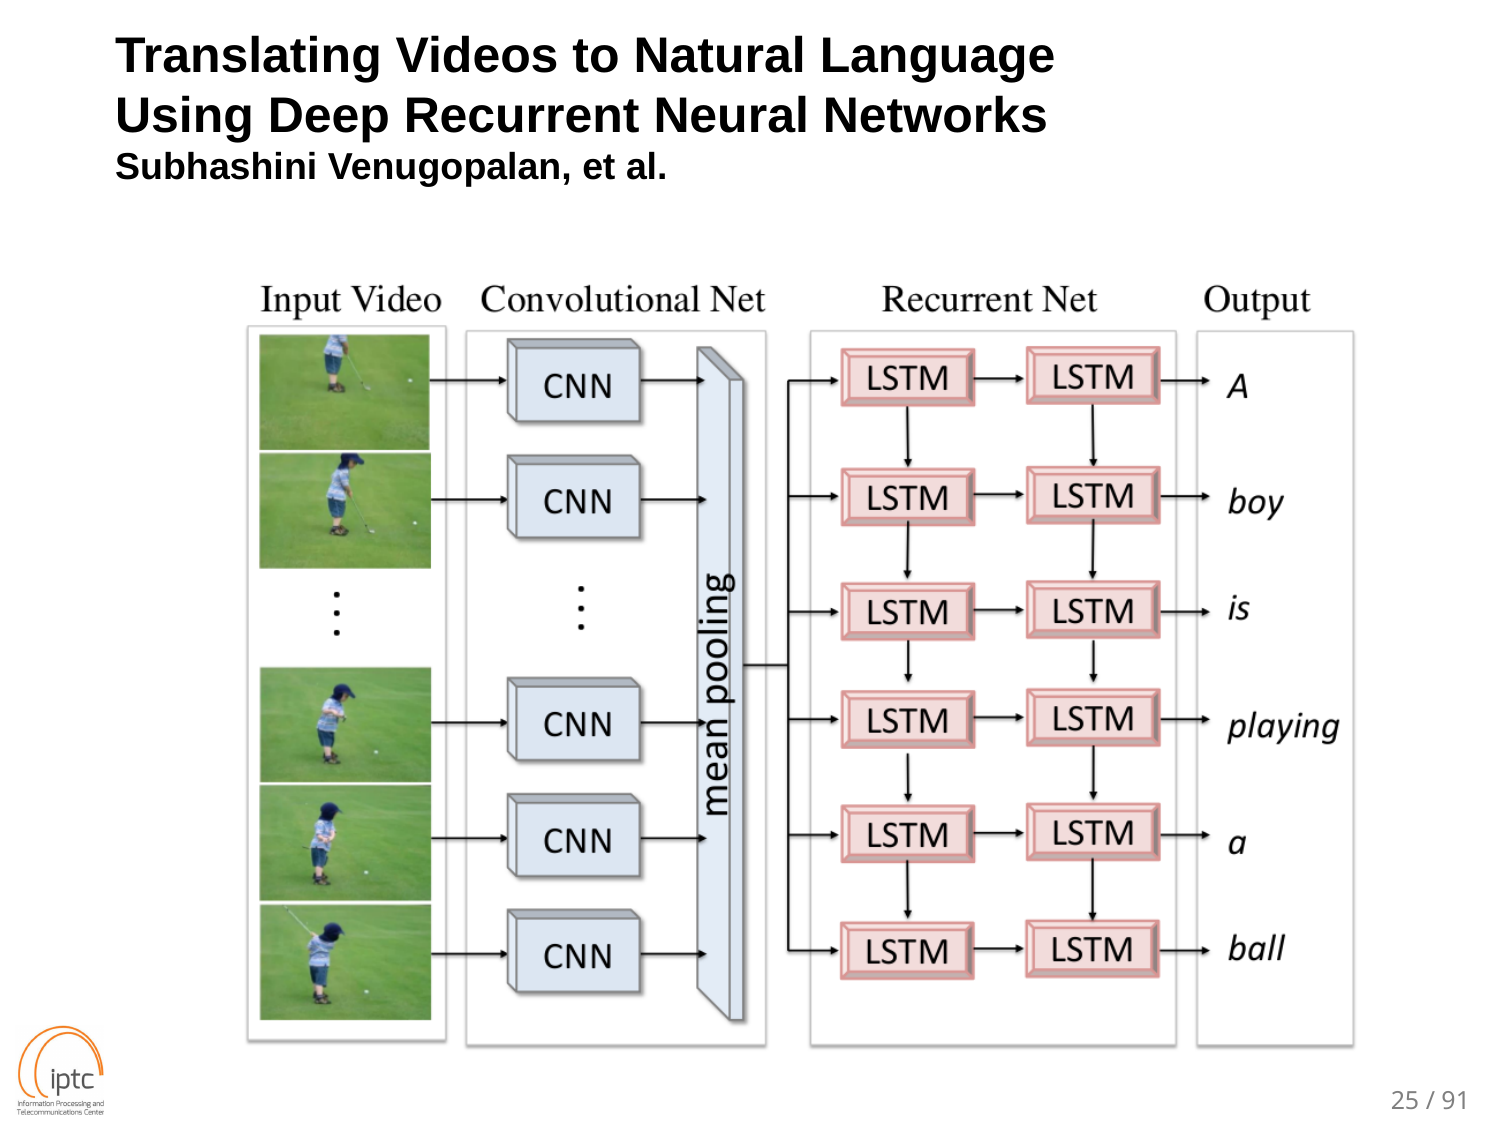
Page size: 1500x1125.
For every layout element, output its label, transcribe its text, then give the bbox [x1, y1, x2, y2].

text_box Translating Videos to Natural Language Using Deep Recurrent Neural Networks Subhashini Venugopalan, et al. [100, 14, 1128, 195]
picture [241, 278, 1359, 1056]
picture [15, 1025, 104, 1115]
